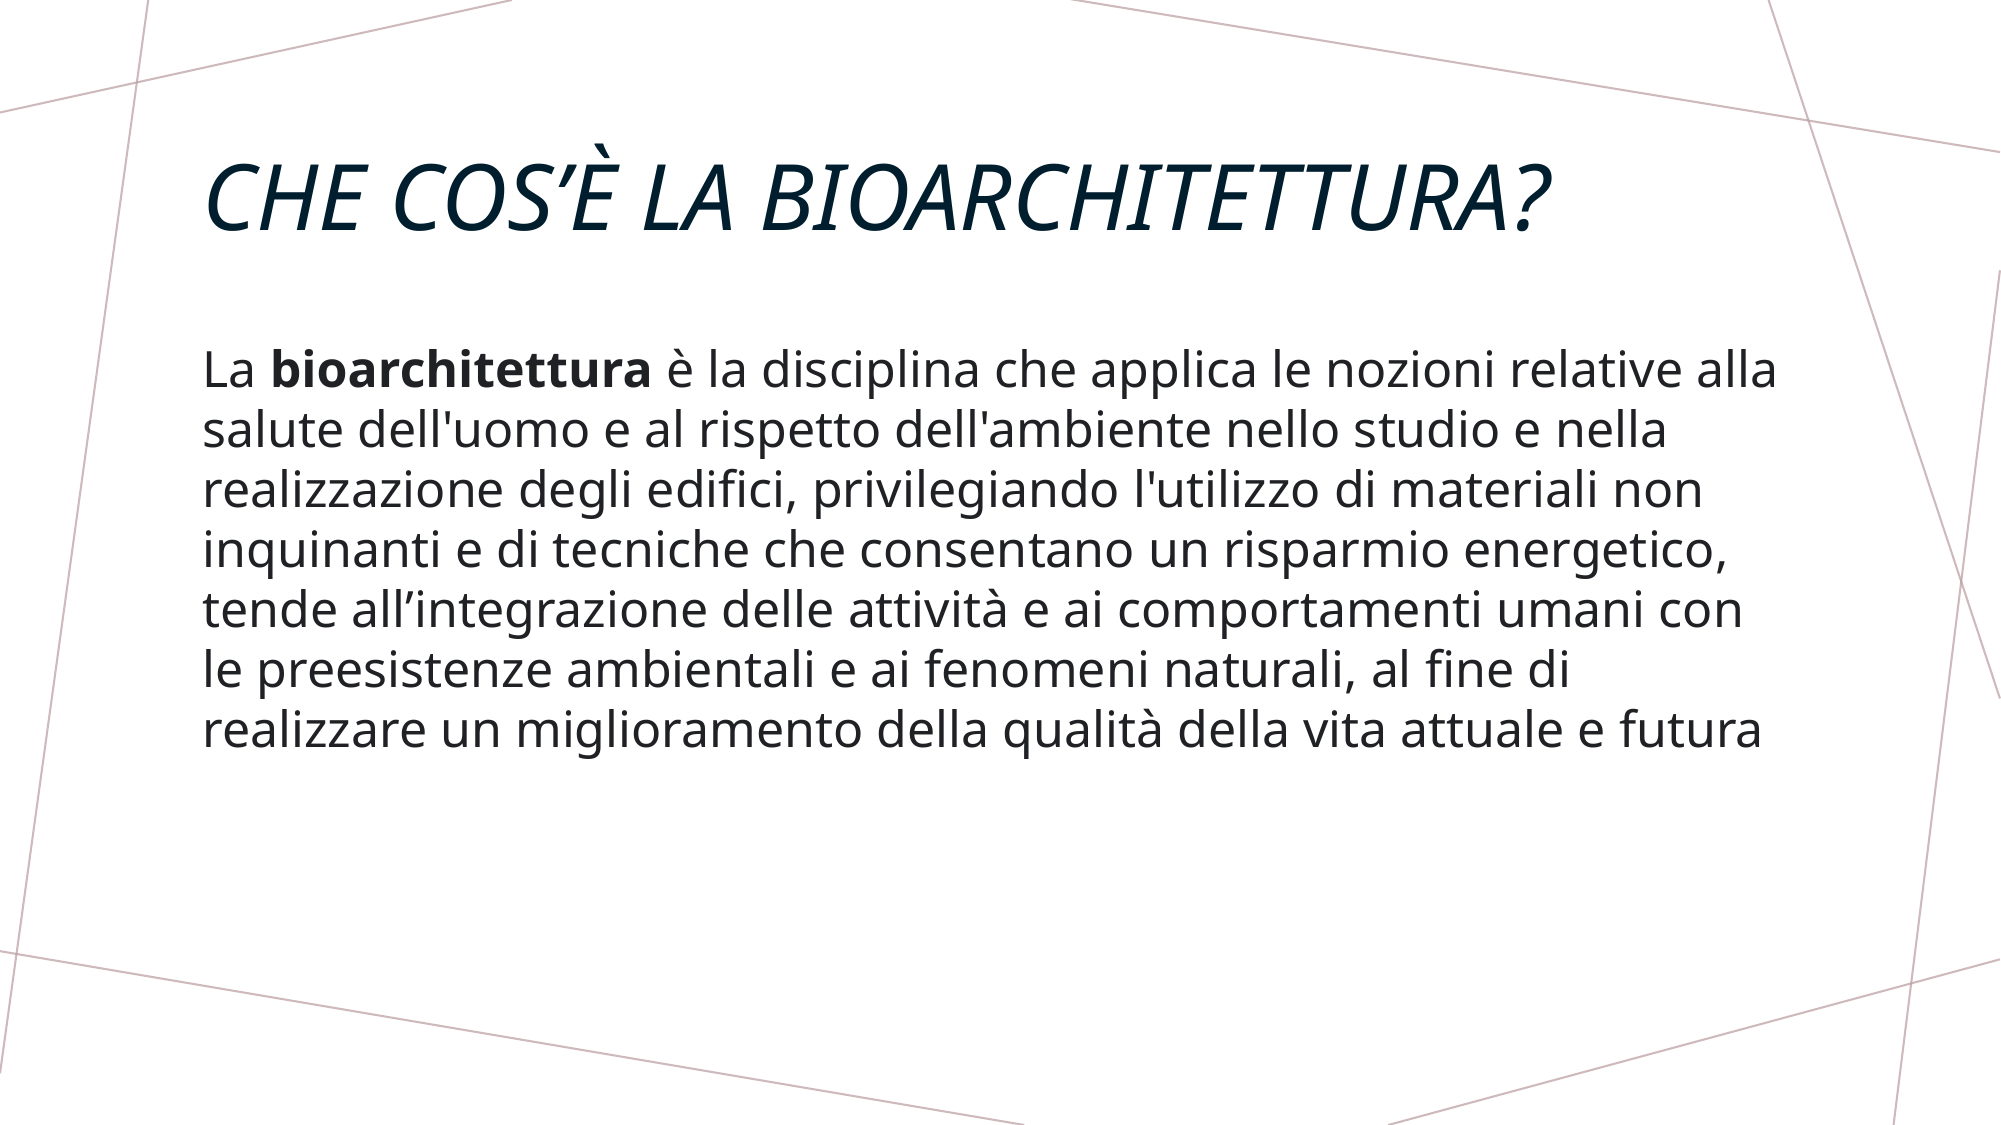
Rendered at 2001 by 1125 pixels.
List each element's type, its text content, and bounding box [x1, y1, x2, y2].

title Che cos’è la bioarchitettura? [187, 87, 1813, 315]
list La bioarchitettura è la disciplina che applica le nozioni relative alla salute dell'uomo e al rispetto dell'ambiente nello studio e nella realizzazione degli edifici, privilegiando l'utilizzo di materiali non inquinanti e di tecniche che consentano un risparmio energetico, tende all’integrazione delle attività e ai comportamenti umani con le preesistenze ambientali e ai fenomeni naturali, al fine di realizzare un miglioramento della qualità della vita attuale e futura [187, 329, 1813, 912]
